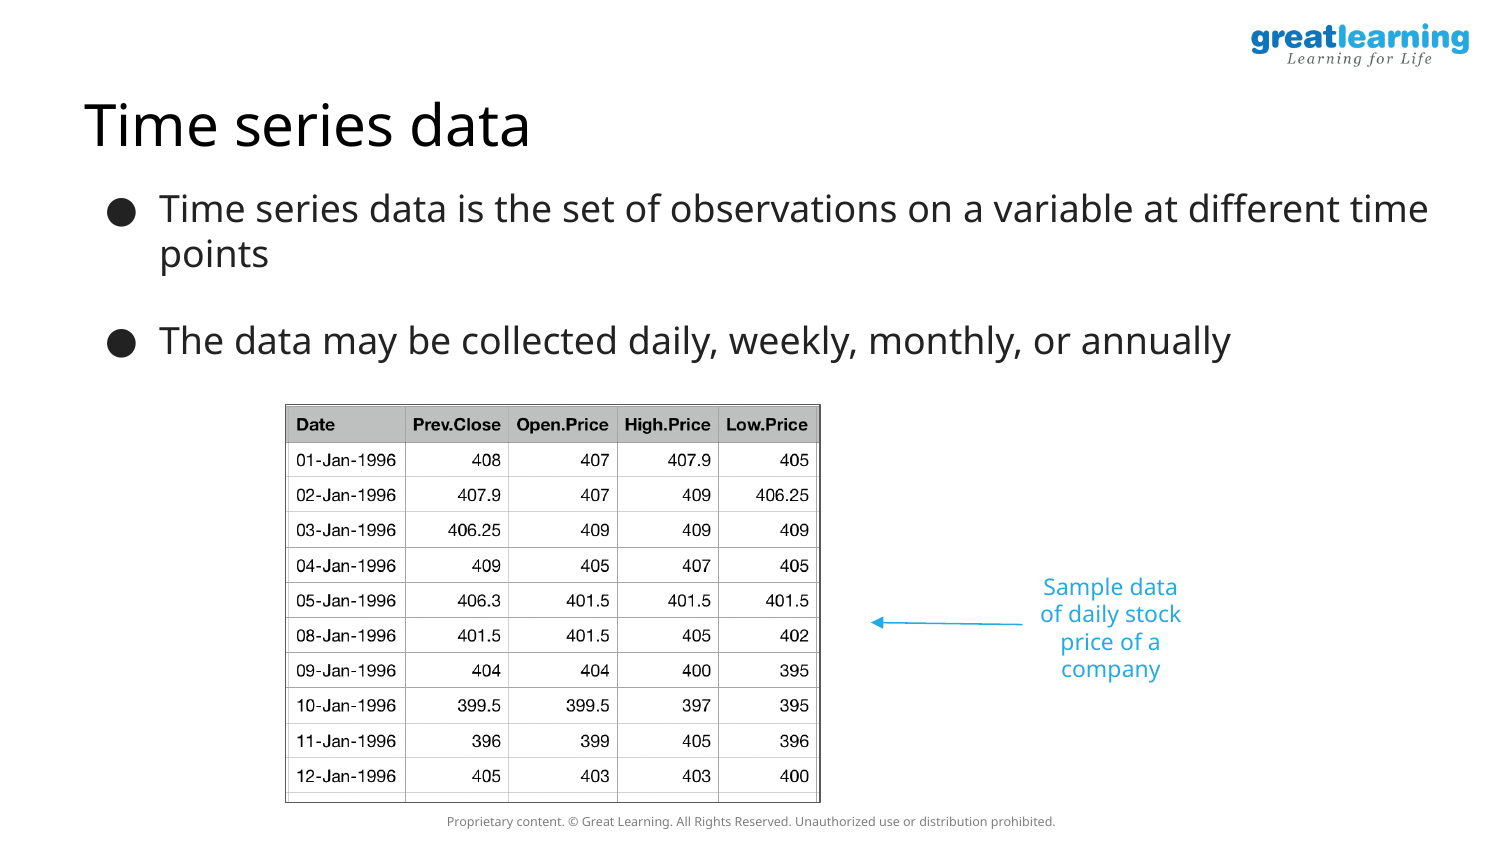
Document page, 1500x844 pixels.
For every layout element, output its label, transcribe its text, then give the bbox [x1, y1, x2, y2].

text_box Sample data of daily stock price of a company [1022, 547, 1200, 708]
picture [285, 405, 820, 802]
list Time series data is the set of observations on a variable at different time points The data may be collected daily, weekly, monthly, or annually [69, 170, 1447, 314]
title Time series data [69, 72, 1175, 167]
picture [1251, 23, 1469, 67]
